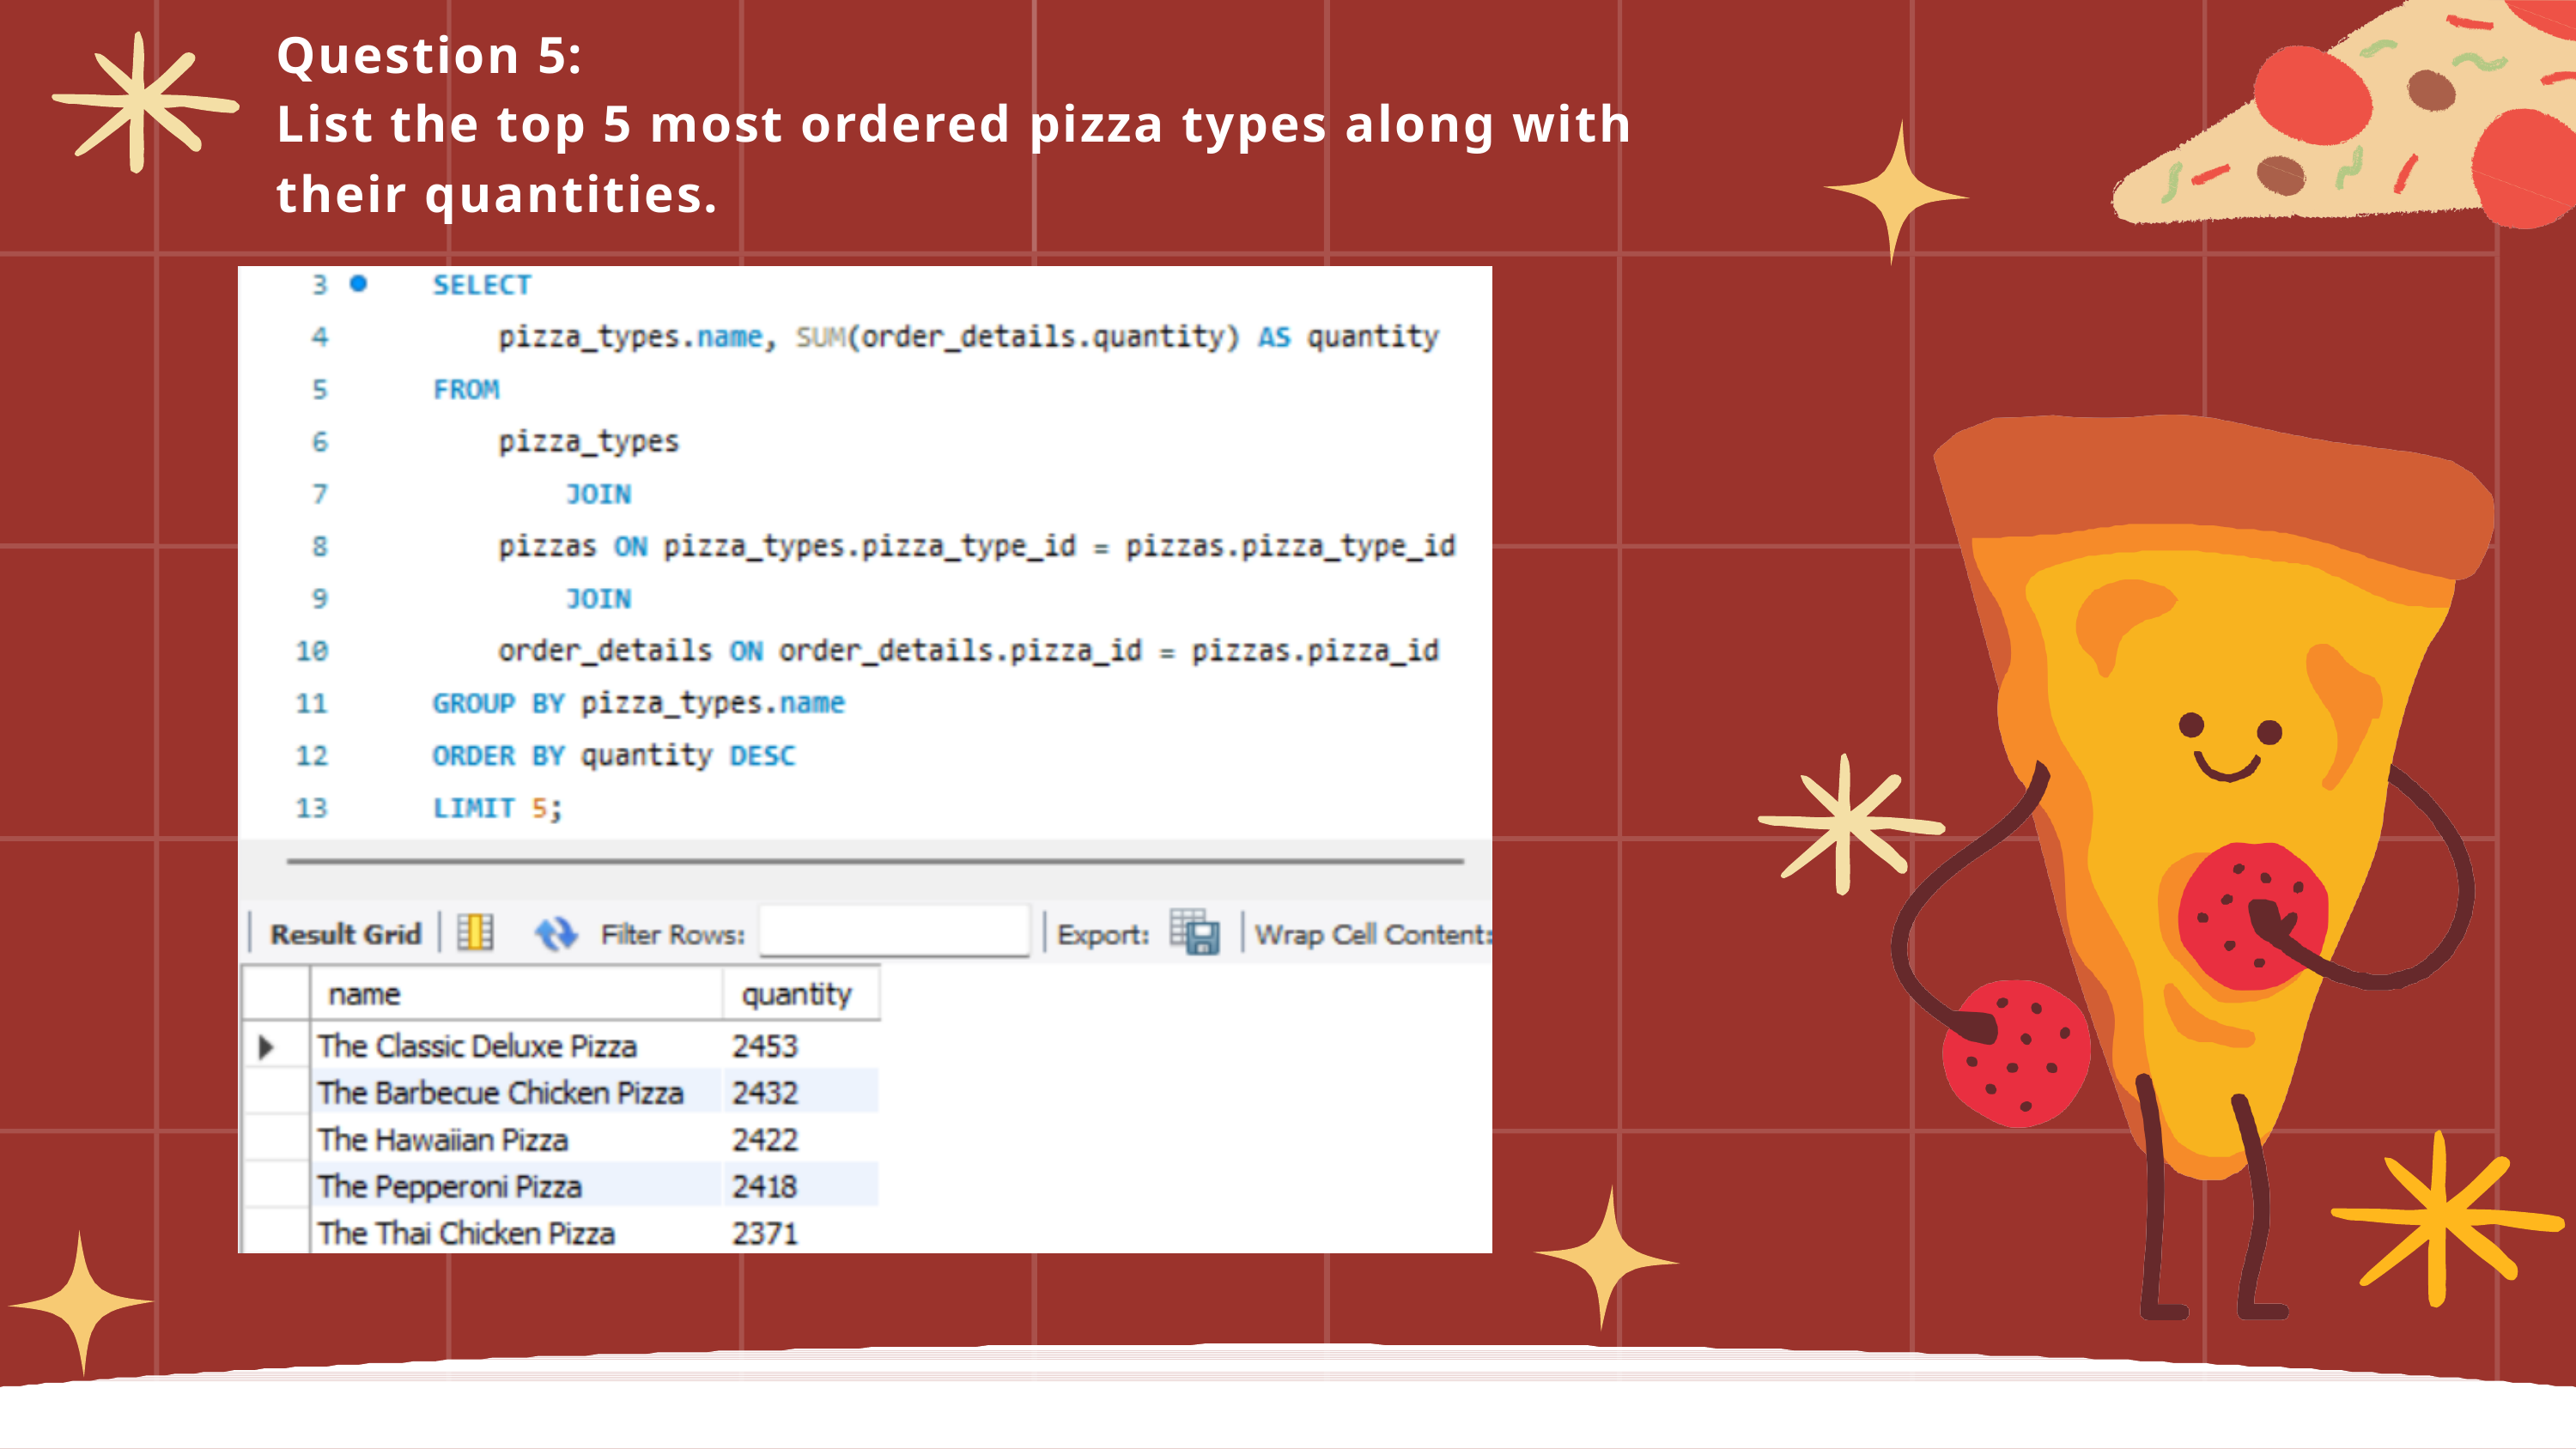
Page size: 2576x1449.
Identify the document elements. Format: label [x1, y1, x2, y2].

text_box [7, 0, 2576, 1378]
picture [238, 266, 1492, 1253]
